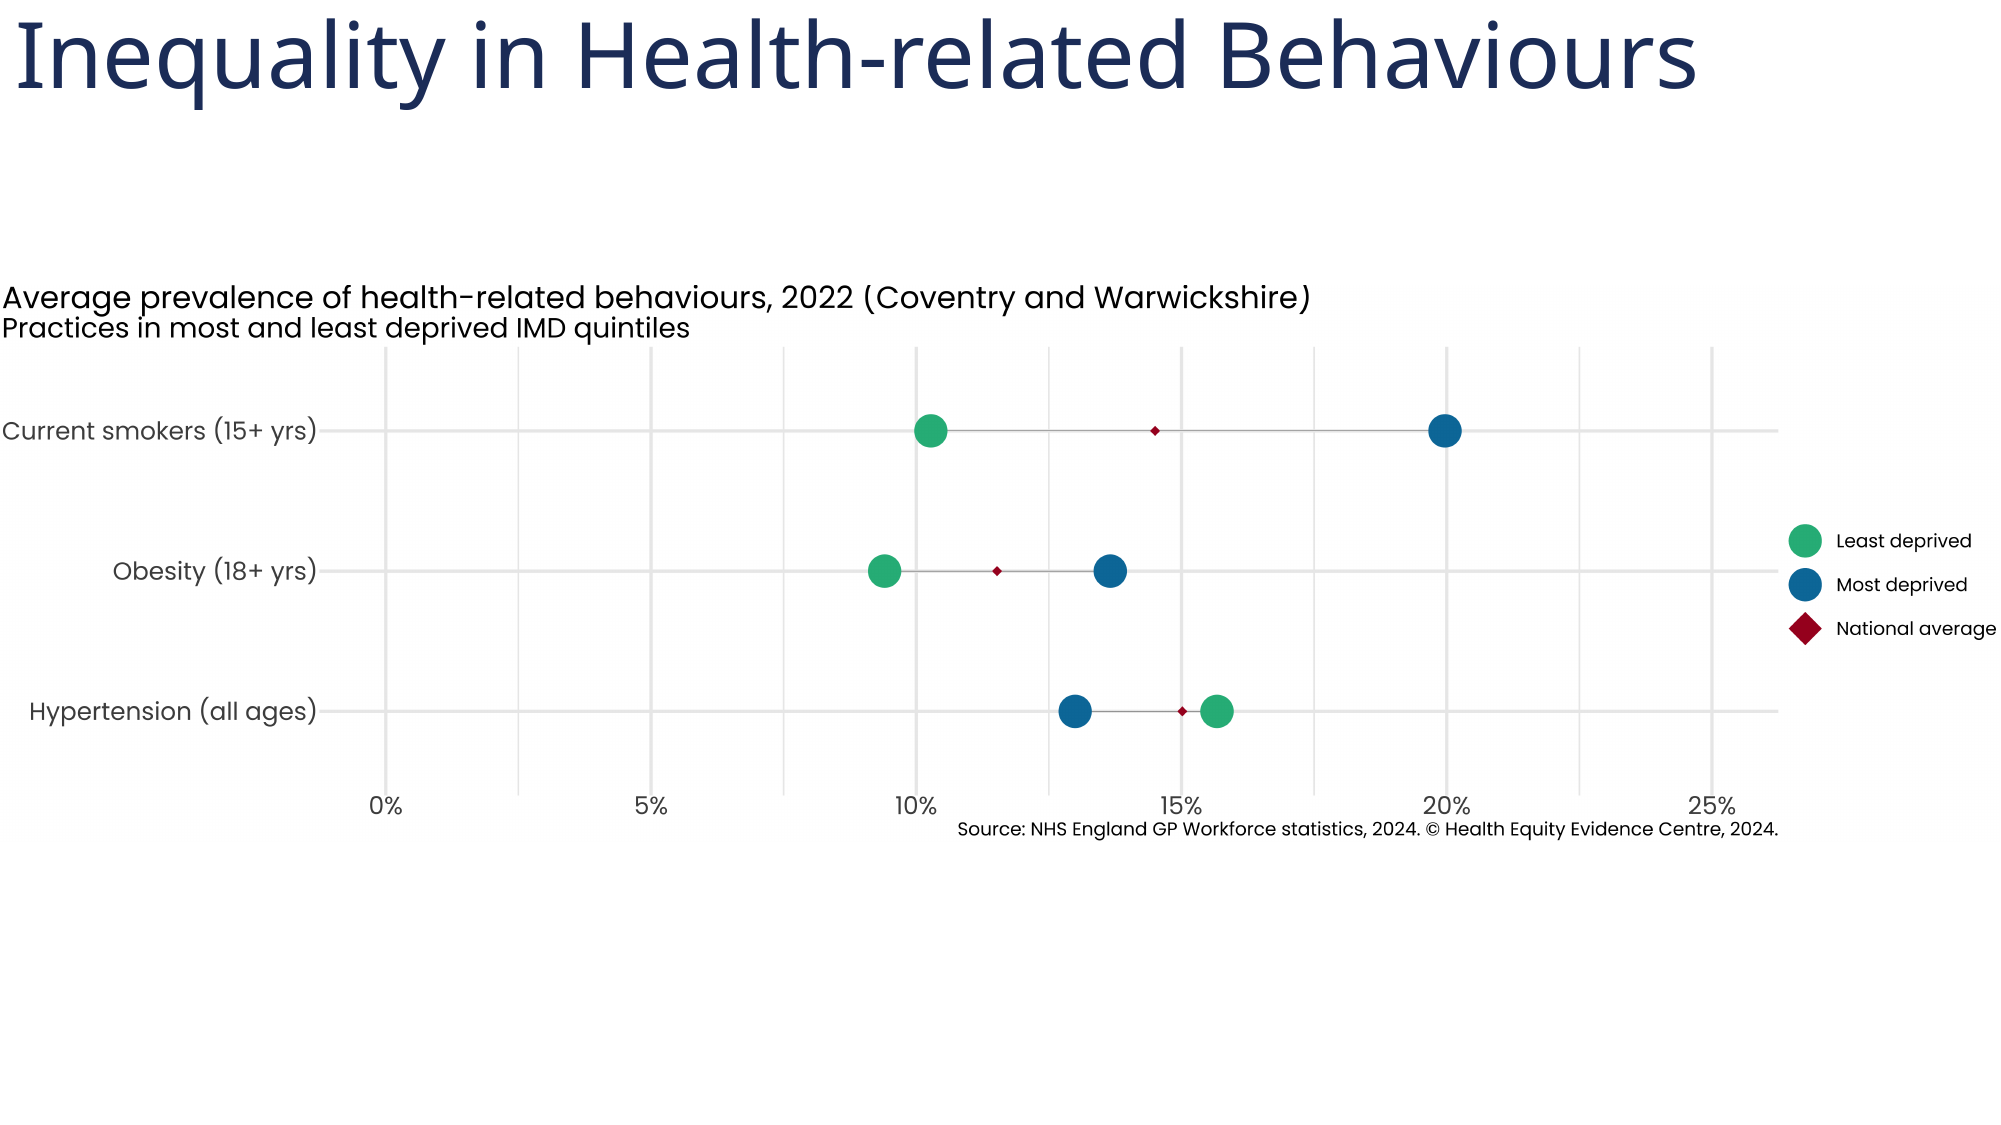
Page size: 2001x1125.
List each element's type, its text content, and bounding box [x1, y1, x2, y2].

title Inequality in Health-related Behaviours [0, 0, 2000, 119]
picture [0, 284, 2000, 843]
